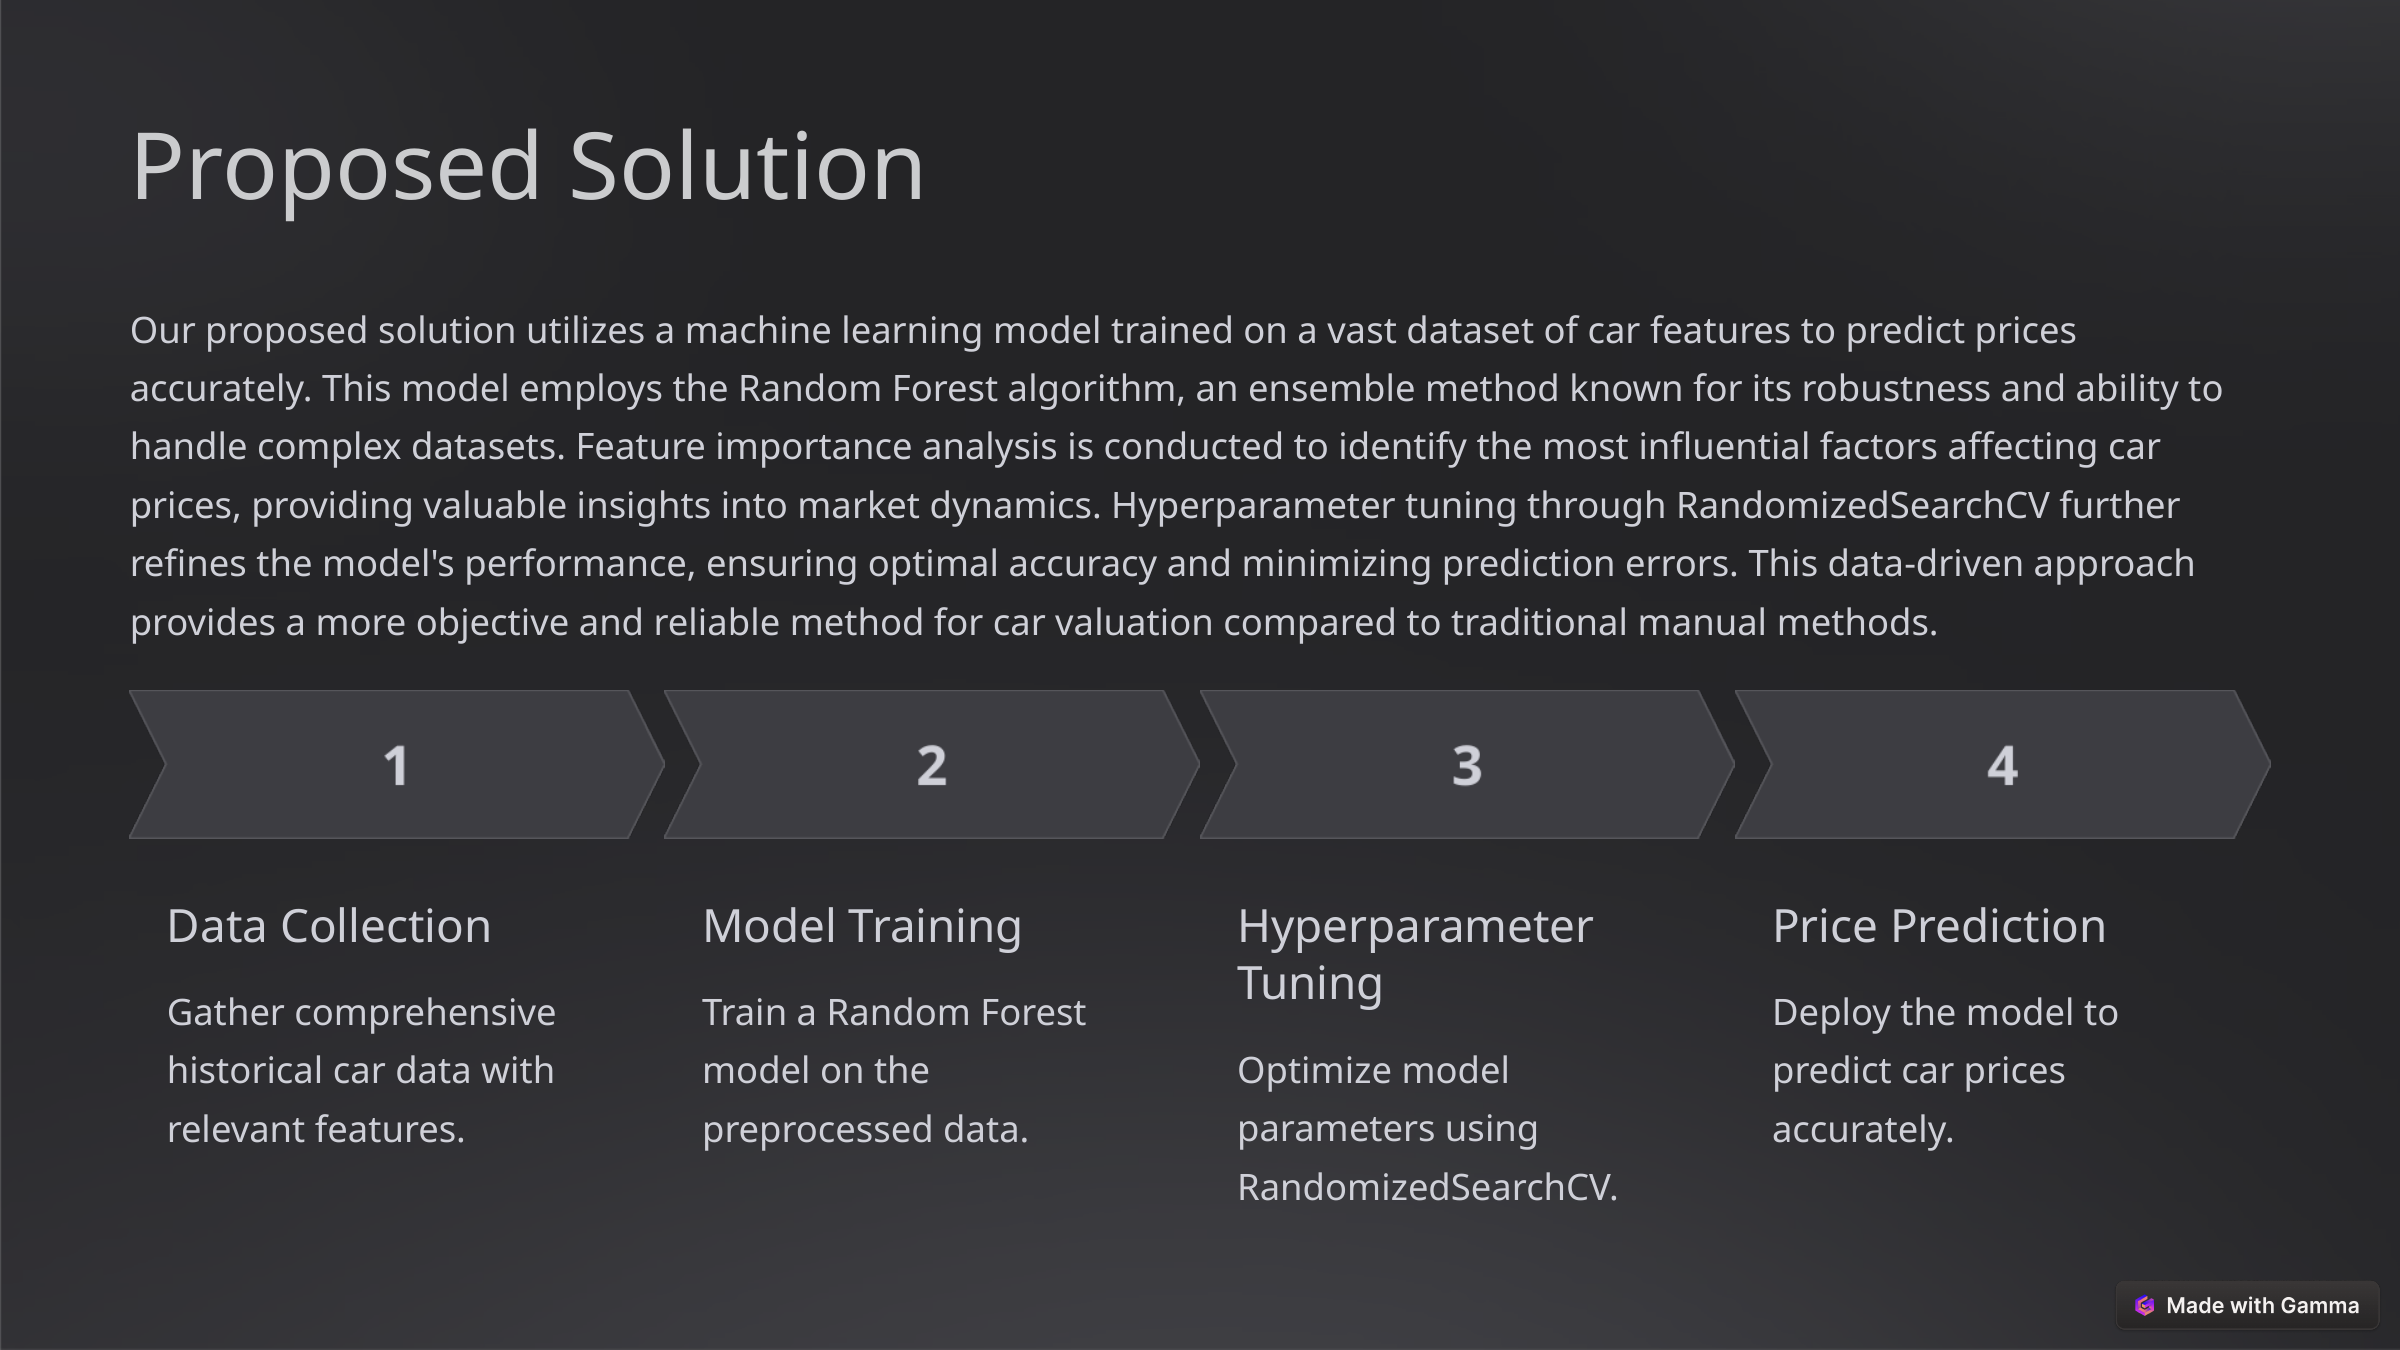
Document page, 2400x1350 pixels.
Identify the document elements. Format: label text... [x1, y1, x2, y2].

text_box Proposed Solution [129, 102, 1058, 219]
text_box Price Prediction [1772, 894, 2233, 953]
picture [2106, 1271, 2389, 1339]
text_box Gather comprehensive historical car data with relevant features. [166, 974, 628, 1153]
text_box Hyperparameter Tuning [1237, 894, 1698, 1011]
picture [129, 690, 2271, 839]
text_box Train a Random Forest model on the preprocessed data. [701, 974, 1163, 1153]
text_box Our proposed solution utilizes a machine learning model trained on a vast dataset of car features to predict prices accurately. This model employs the Random Forest algorithm, an ensemble method known for its robustness and ability to handle complex datasets. Feature importance analysis is conducted to identify the most influential factors affecting car prices, providing valuable insights into market dynamics. Hyperparameter tuning through RandomizedSearchCV further refines the model's performance, ensuring optimal accuracy and minimizing prediction errors. This data-driven approach provides a more objective and reliable method for car valuation compared to traditional manual methods. [129, 292, 2271, 649]
text_box Deploy the model to predict car prices accurately. [1772, 974, 2233, 1153]
text_box Optimize model parameters using RandomizedSearchCV. [1237, 1032, 1698, 1211]
text_box Data Collection [166, 894, 628, 953]
text_box Model Training [701, 894, 1163, 953]
